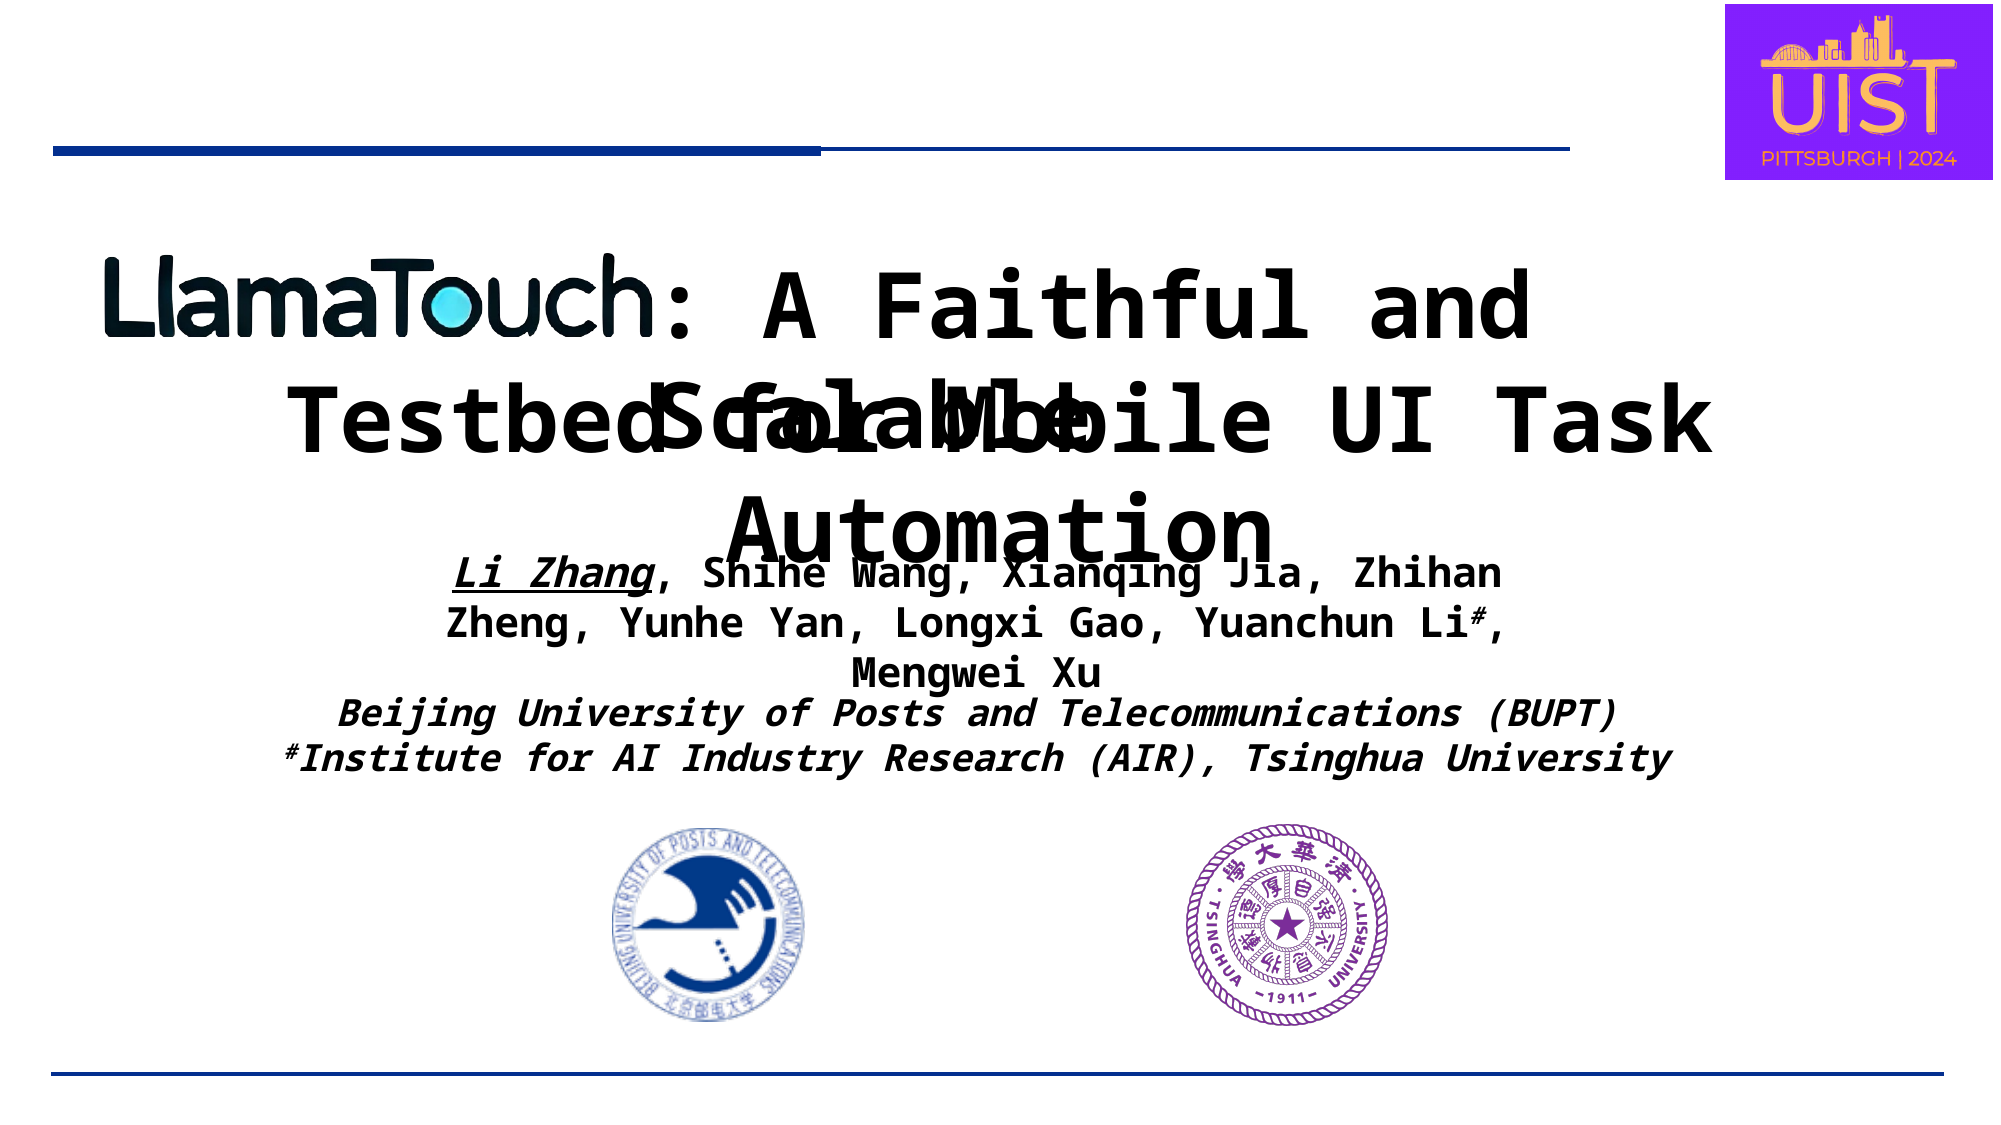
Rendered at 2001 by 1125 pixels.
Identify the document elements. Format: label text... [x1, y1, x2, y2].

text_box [7, 239, 1993, 481]
picture [1725, 4, 1993, 180]
text_box Beijing University of Posts and Telecommunications (BUPT) #Institute for AI Industry Research (AIR), Tsinghua University [203, 681, 1751, 787]
picture [612, 828, 814, 1022]
text_box Li Zhang, Shihe Wang, Xianqing Jia, Zhihan Zheng, Yunhe Yan, Longxi Gao, Yuanchun Li#, Mengwei Xu [383, 538, 1570, 681]
picture [1186, 824, 1388, 1026]
